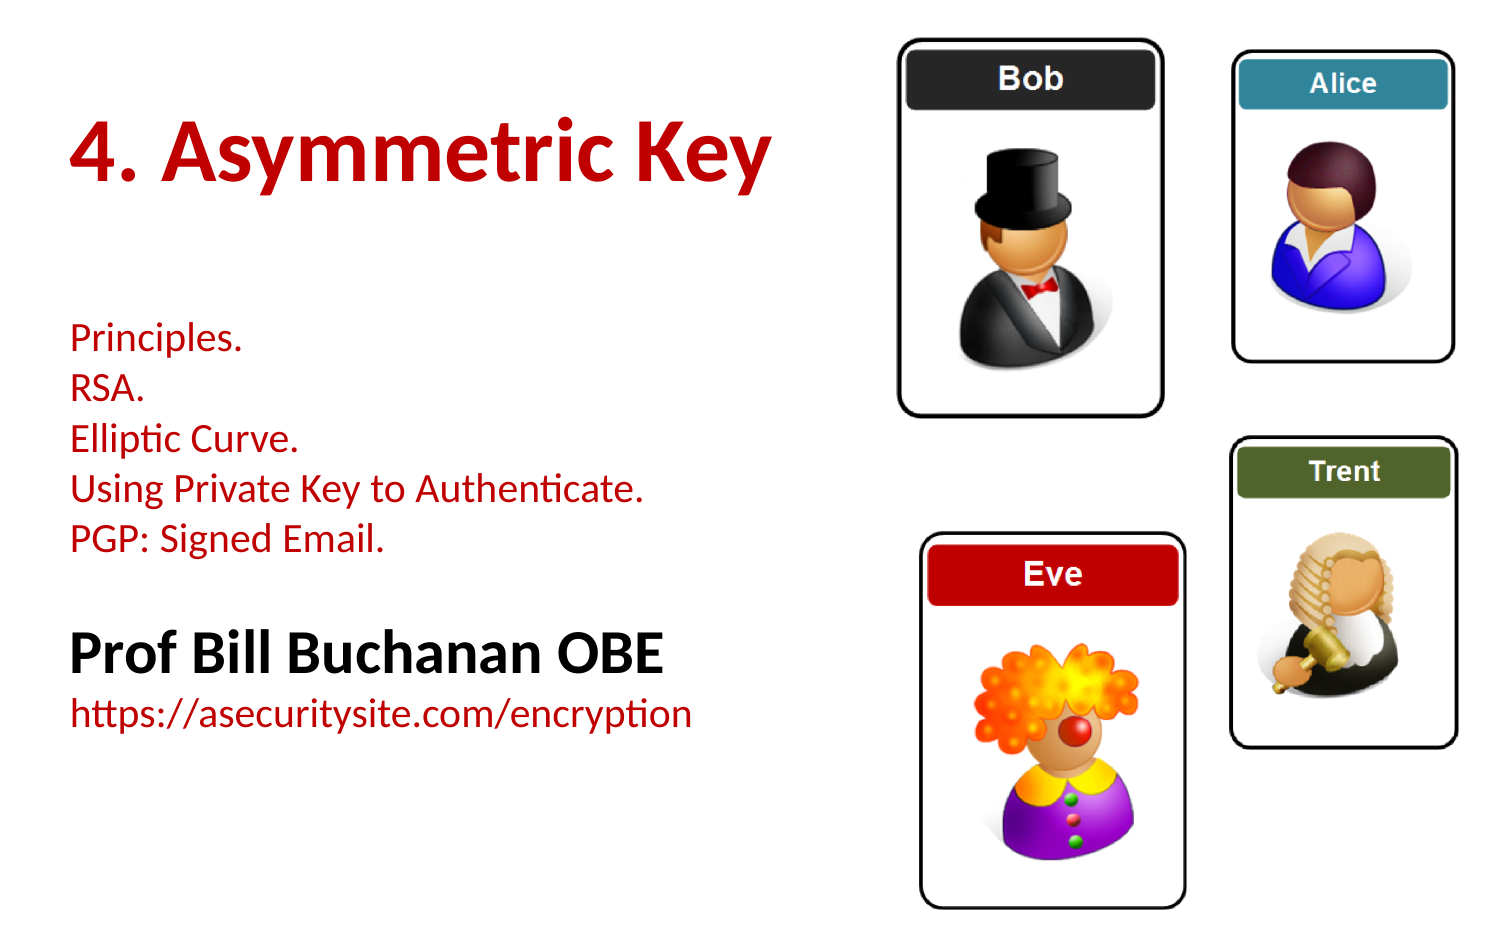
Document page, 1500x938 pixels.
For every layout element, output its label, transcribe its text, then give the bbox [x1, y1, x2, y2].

picture [896, 36, 1165, 420]
title 4. Asymmetric Key Principles. RSA. Elliptic Curve. Using Private Key to Authenticate. PGP: Signed Email. Prof Bill Buchanan OBE https://asecuritysite.com/encryption [61, 41, 1185, 834]
picture [1228, 434, 1459, 751]
picture [918, 530, 1187, 910]
picture [1230, 48, 1456, 365]
